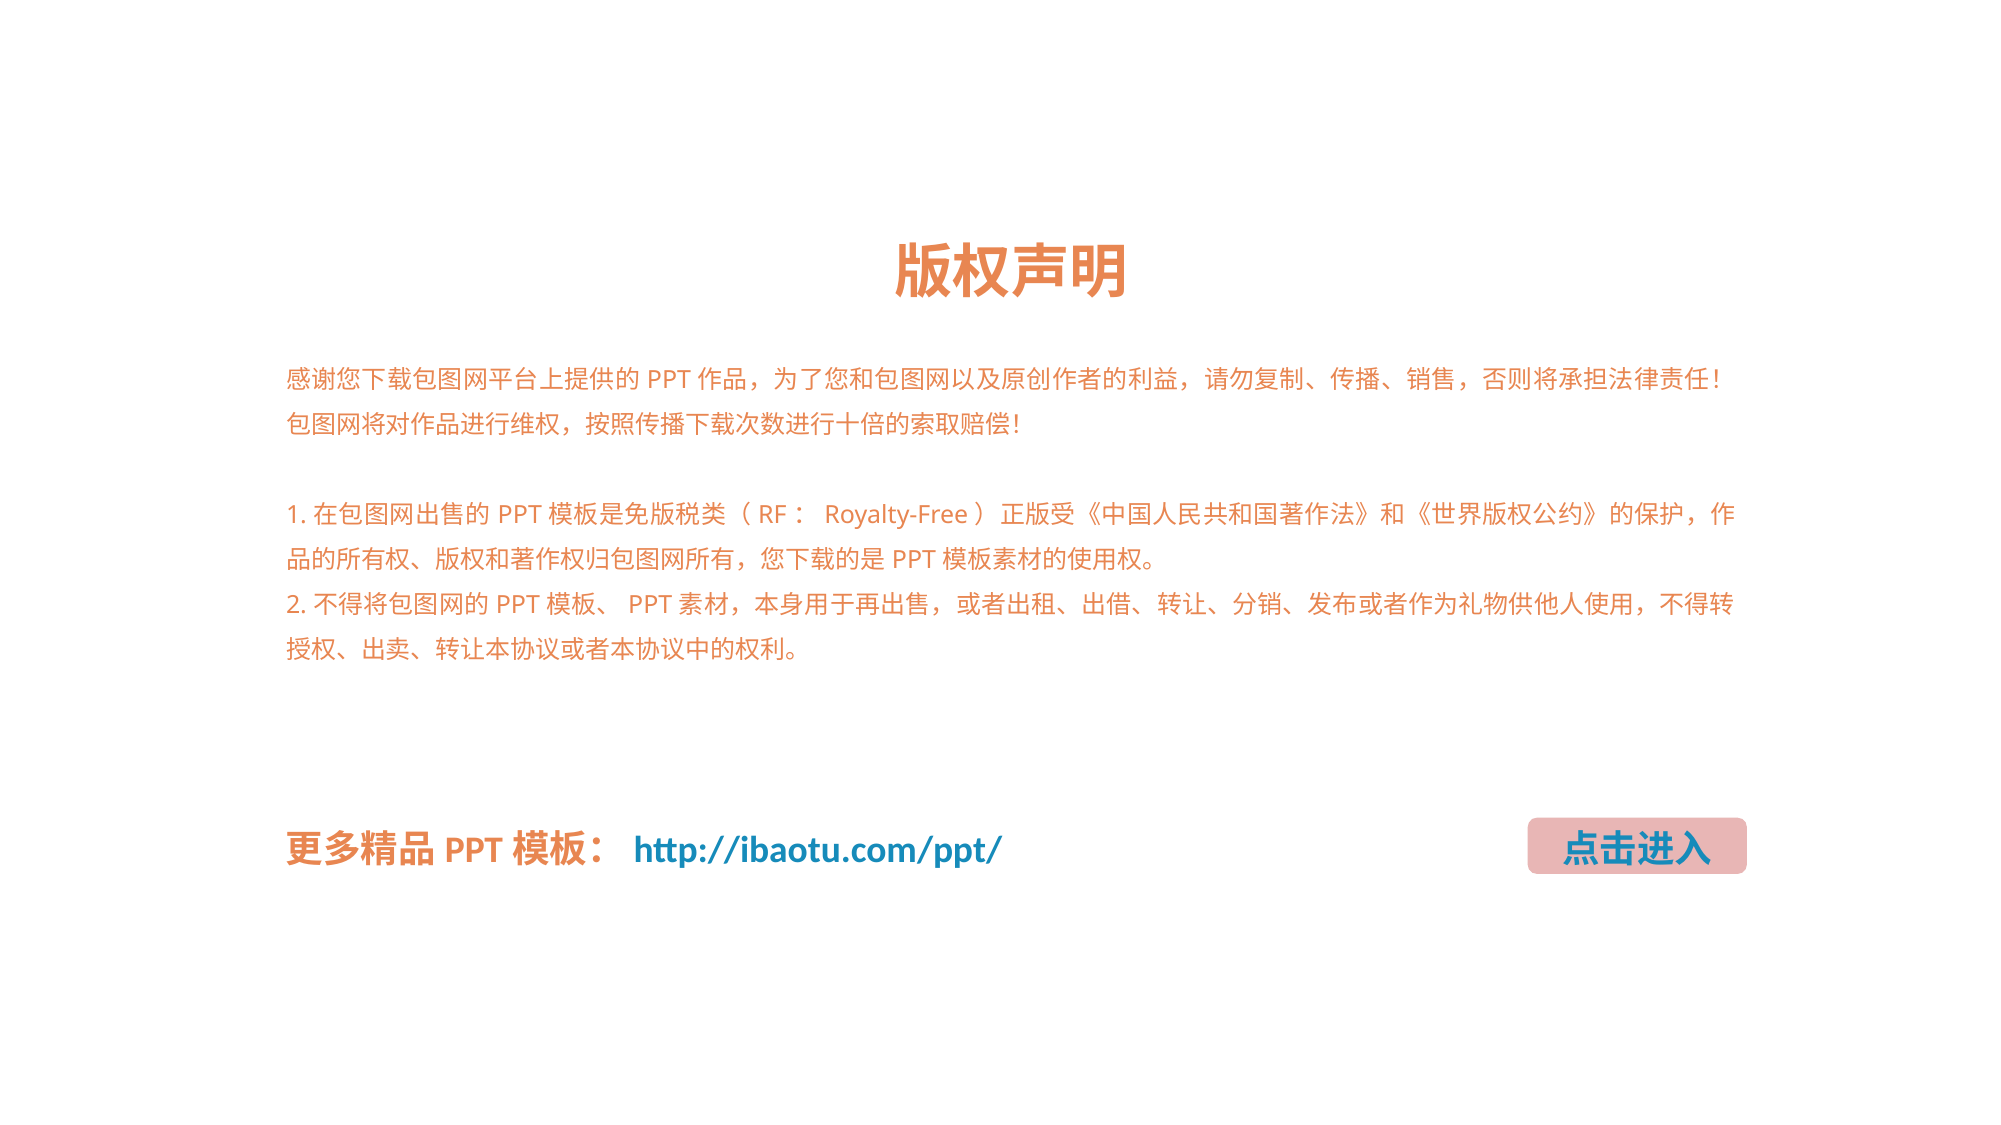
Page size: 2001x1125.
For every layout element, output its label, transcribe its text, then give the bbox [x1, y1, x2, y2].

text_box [1527, 817, 1752, 879]
text_box 版权声明 感谢您下载包图网平台上提供的PPT作品，为了您和包图网以及原创作者的利益，请勿复制、传播、销售，否则将承担法律责任！包图网将对作品进行维权，按照传播下载次数进行十倍的索取赔偿！ 1.在包图网出售的PPT模板是免版税类（RF：Royalty-Free）正版受《中国人民共和国著作法》和《世界版权公约》的保护，作品的所有权、版权和著作权归包图网所有，您下载的是PPT模板素材的使用权。 2.不得将包图网的PPT模板、PPT素材，本身用于再出售，或者出租、出借、转让、分销、发布或者作为礼物供他人使用，不得转授权、出卖、转让本协议或者本协议中的权利。 [271, 191, 1752, 671]
text_box 更多精品PPT模板：http://ibaotu.com/ppt/ [271, 817, 1469, 878]
